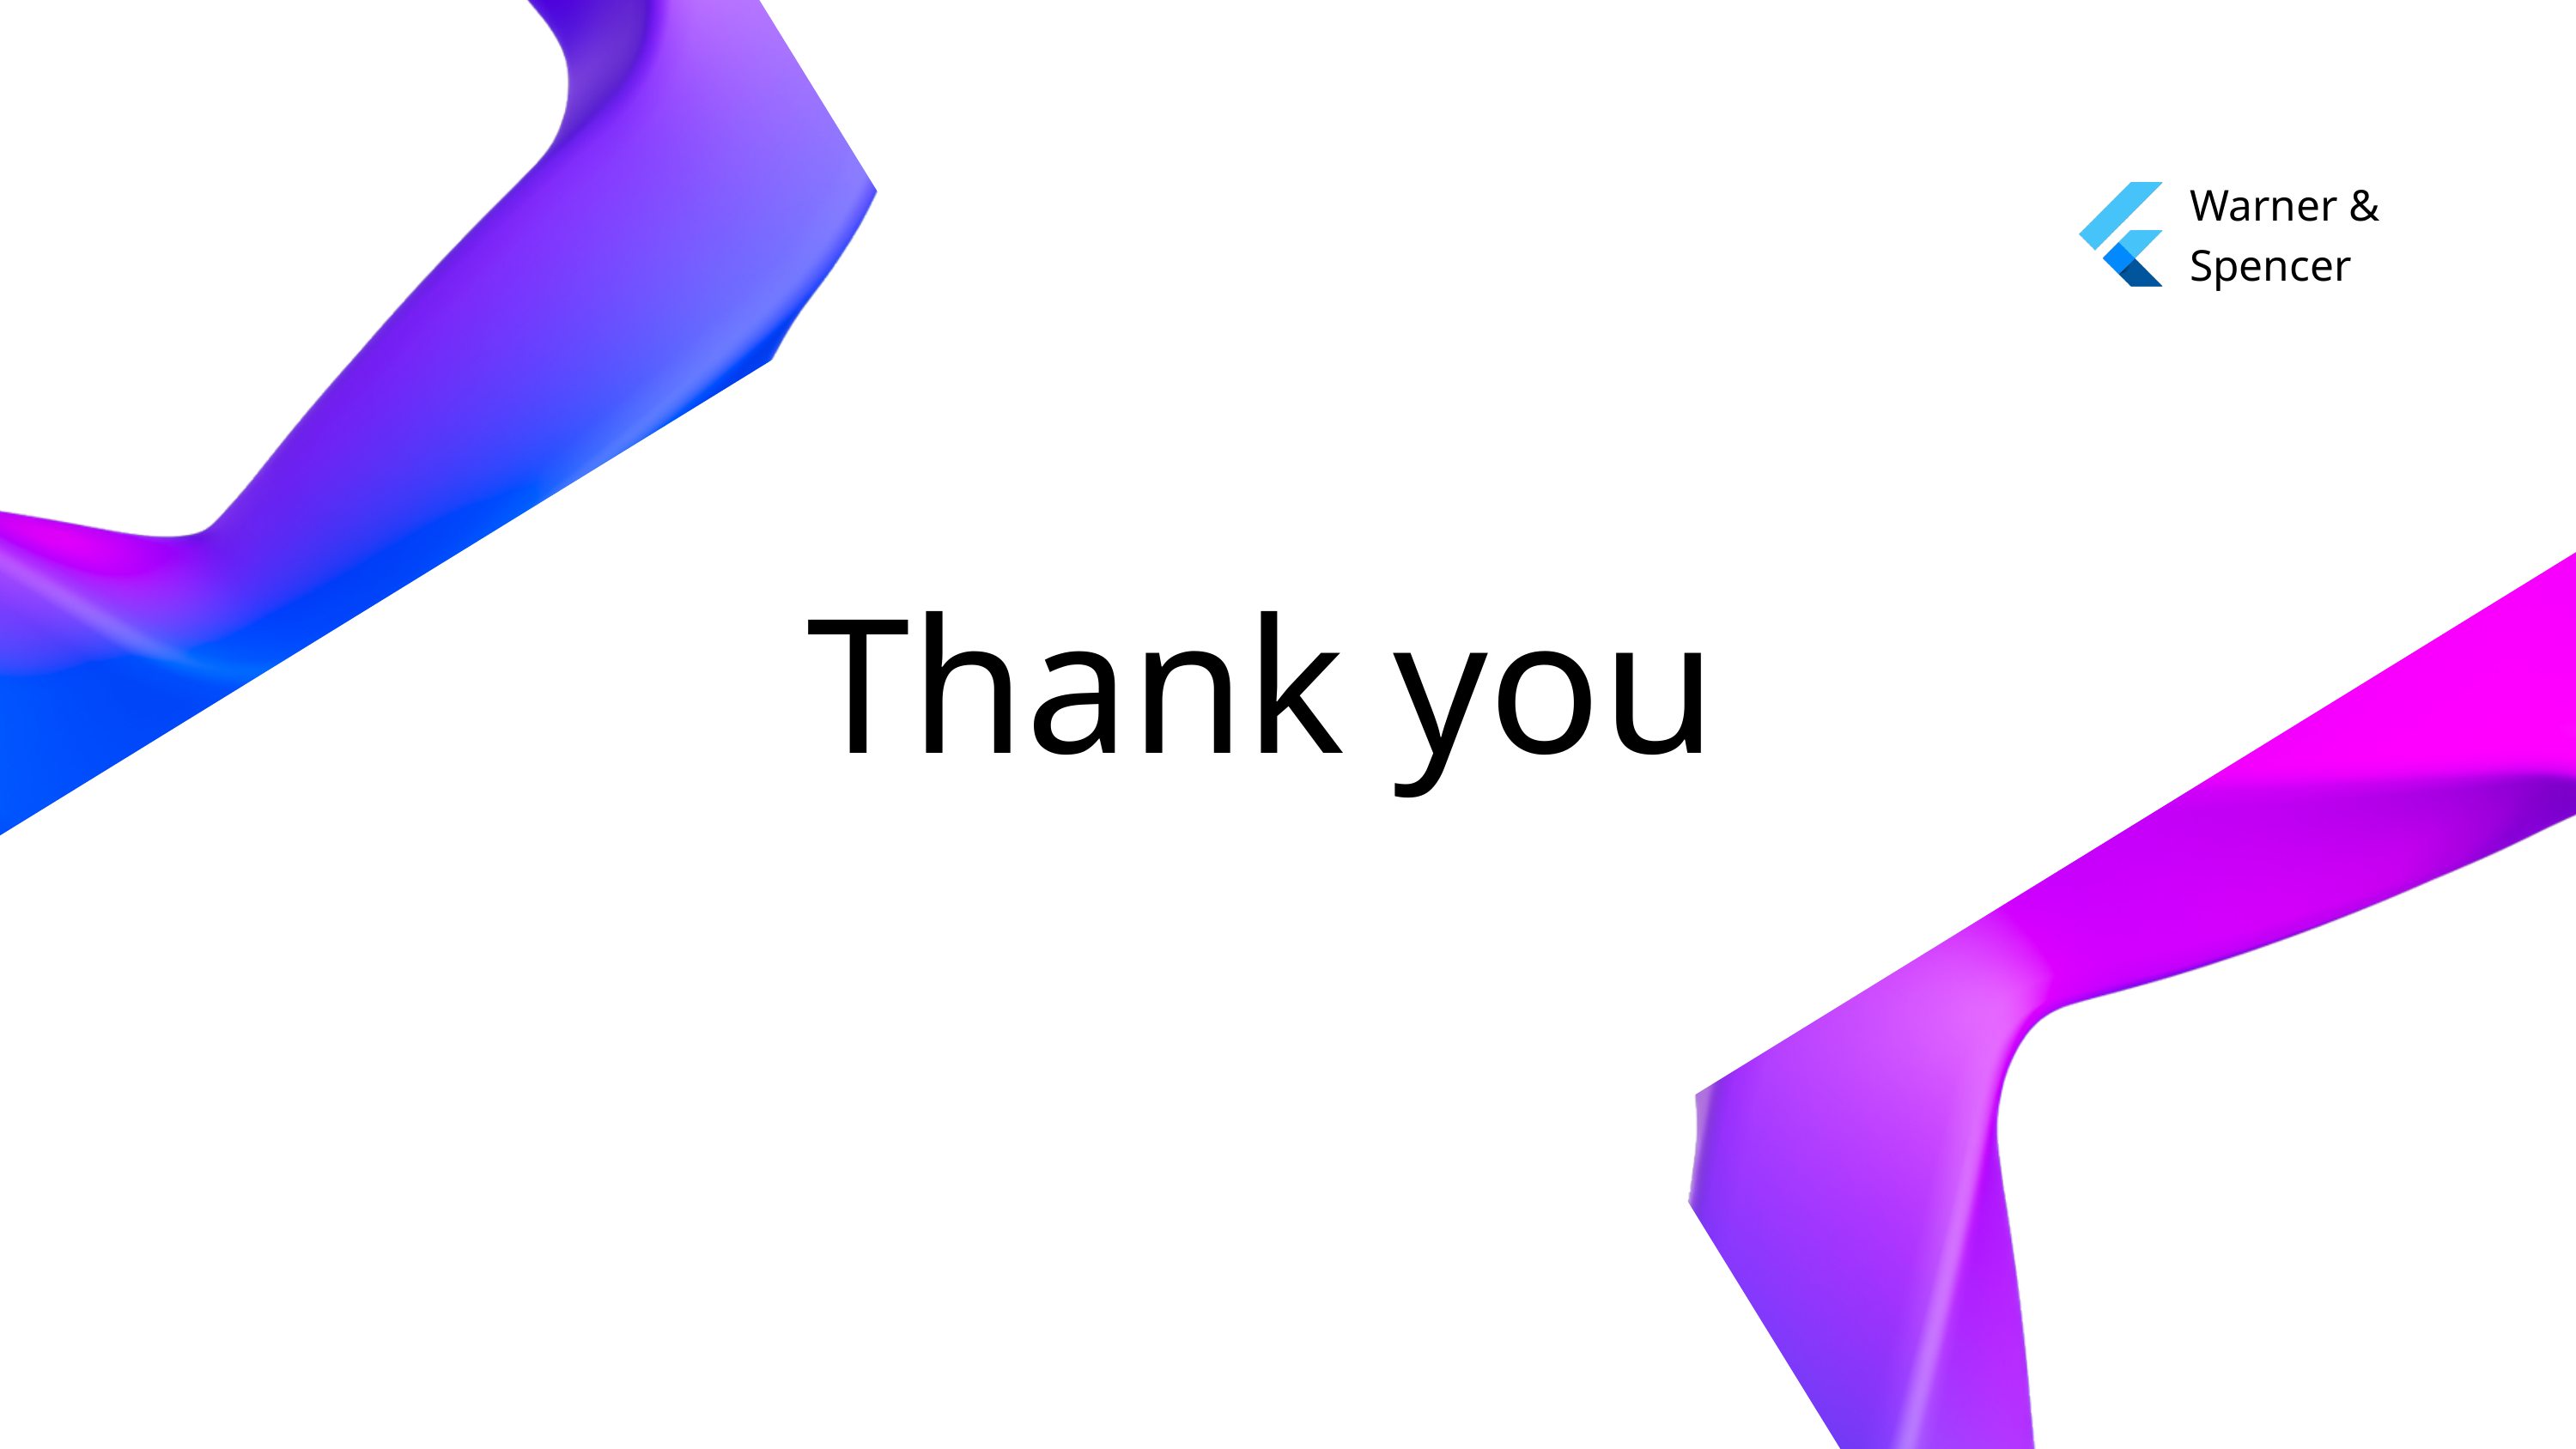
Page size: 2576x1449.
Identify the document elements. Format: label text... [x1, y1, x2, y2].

text_box [2079, 182, 2163, 287]
text_box [1642, 552, 2576, 1449]
text_box [0, 0, 924, 836]
text_box Warner & Spencer [2190, 170, 2432, 290]
text_box Thank you [806, 567, 1999, 791]
